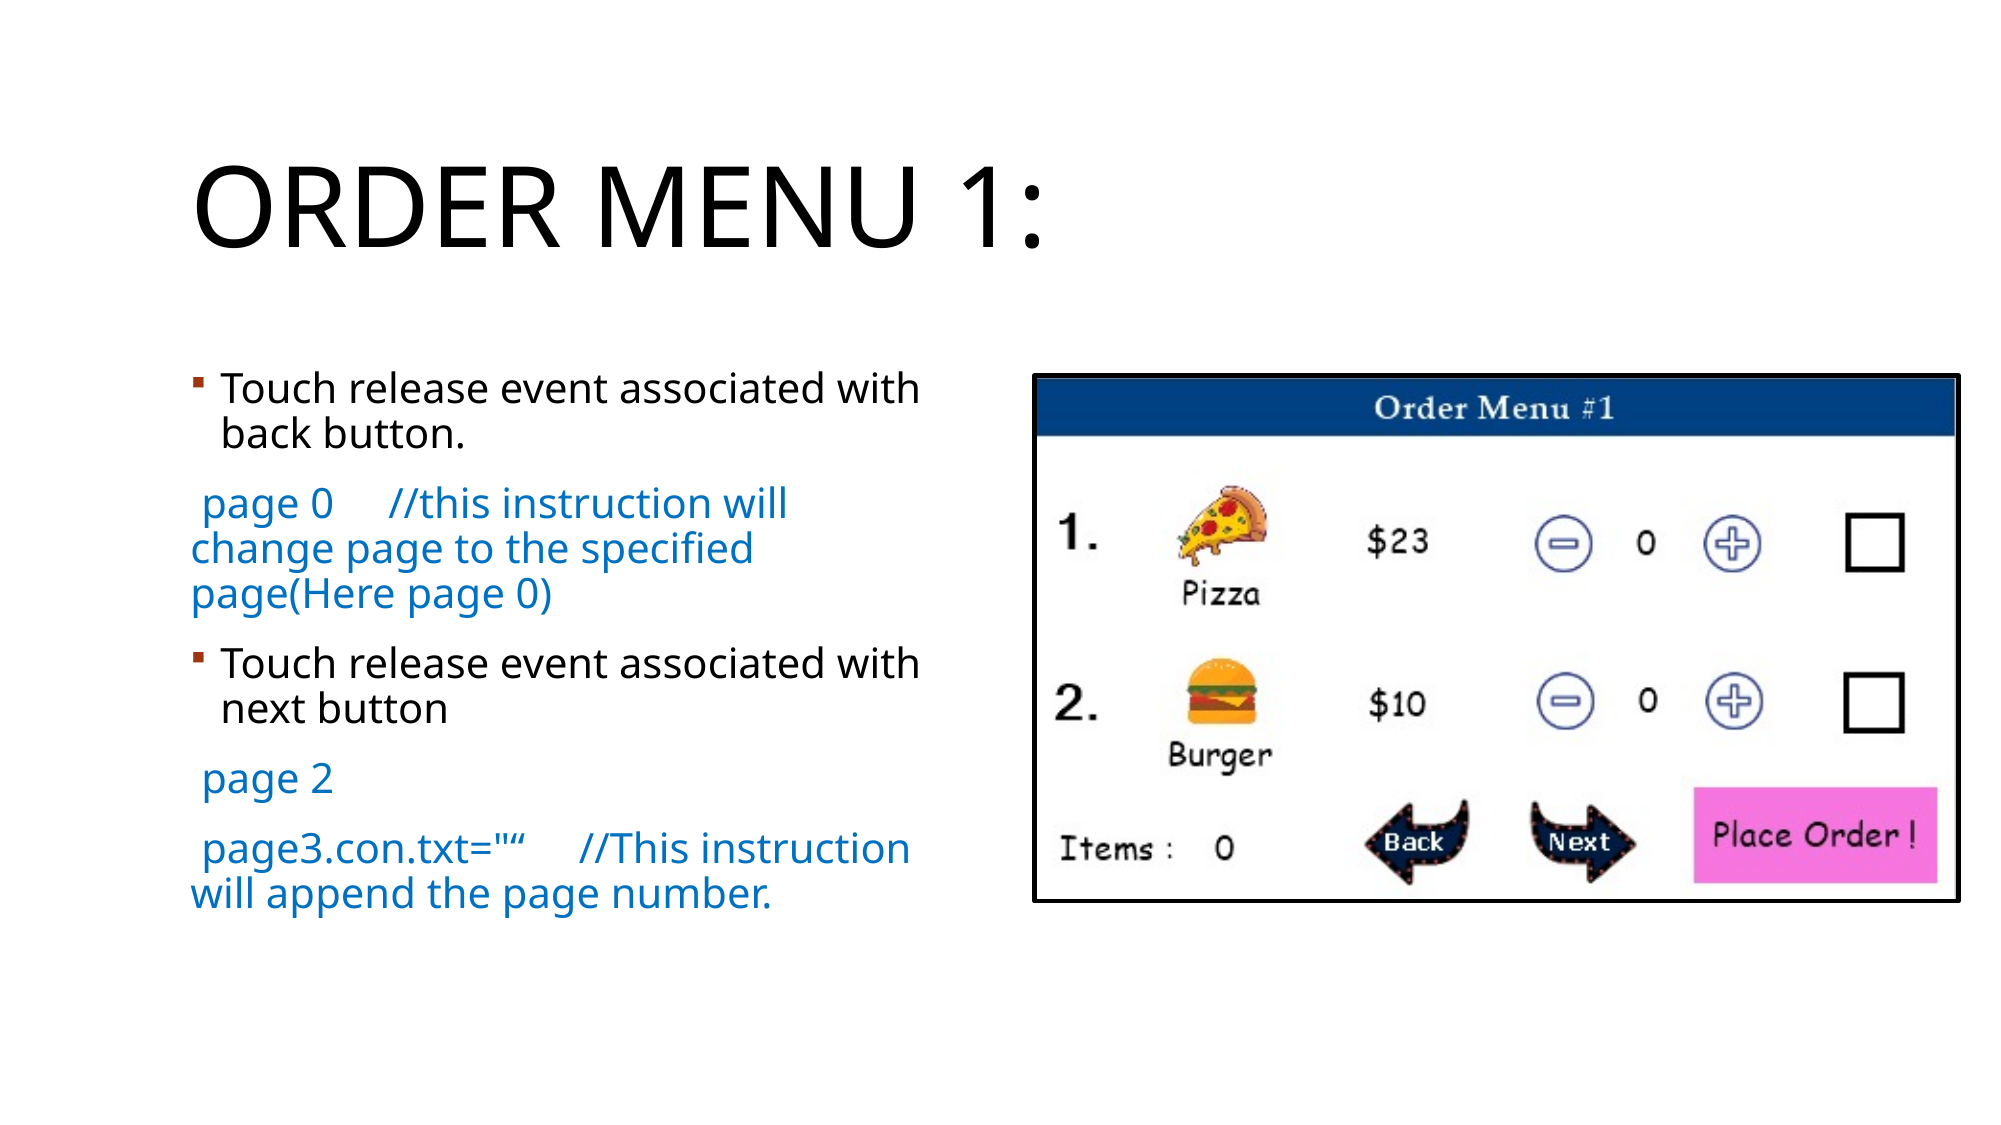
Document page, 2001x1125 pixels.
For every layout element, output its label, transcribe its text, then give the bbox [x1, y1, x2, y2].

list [1040, 381, 1955, 897]
title Order menu 1: [175, 79, 1826, 344]
list Touch release event associated with back button. page 0 //this instruction will change page to the specified page(Here page 0) Touch release event associated with next button page 2 page3.con.txt="“ //This instruction will append the page number. [175, 360, 956, 1013]
